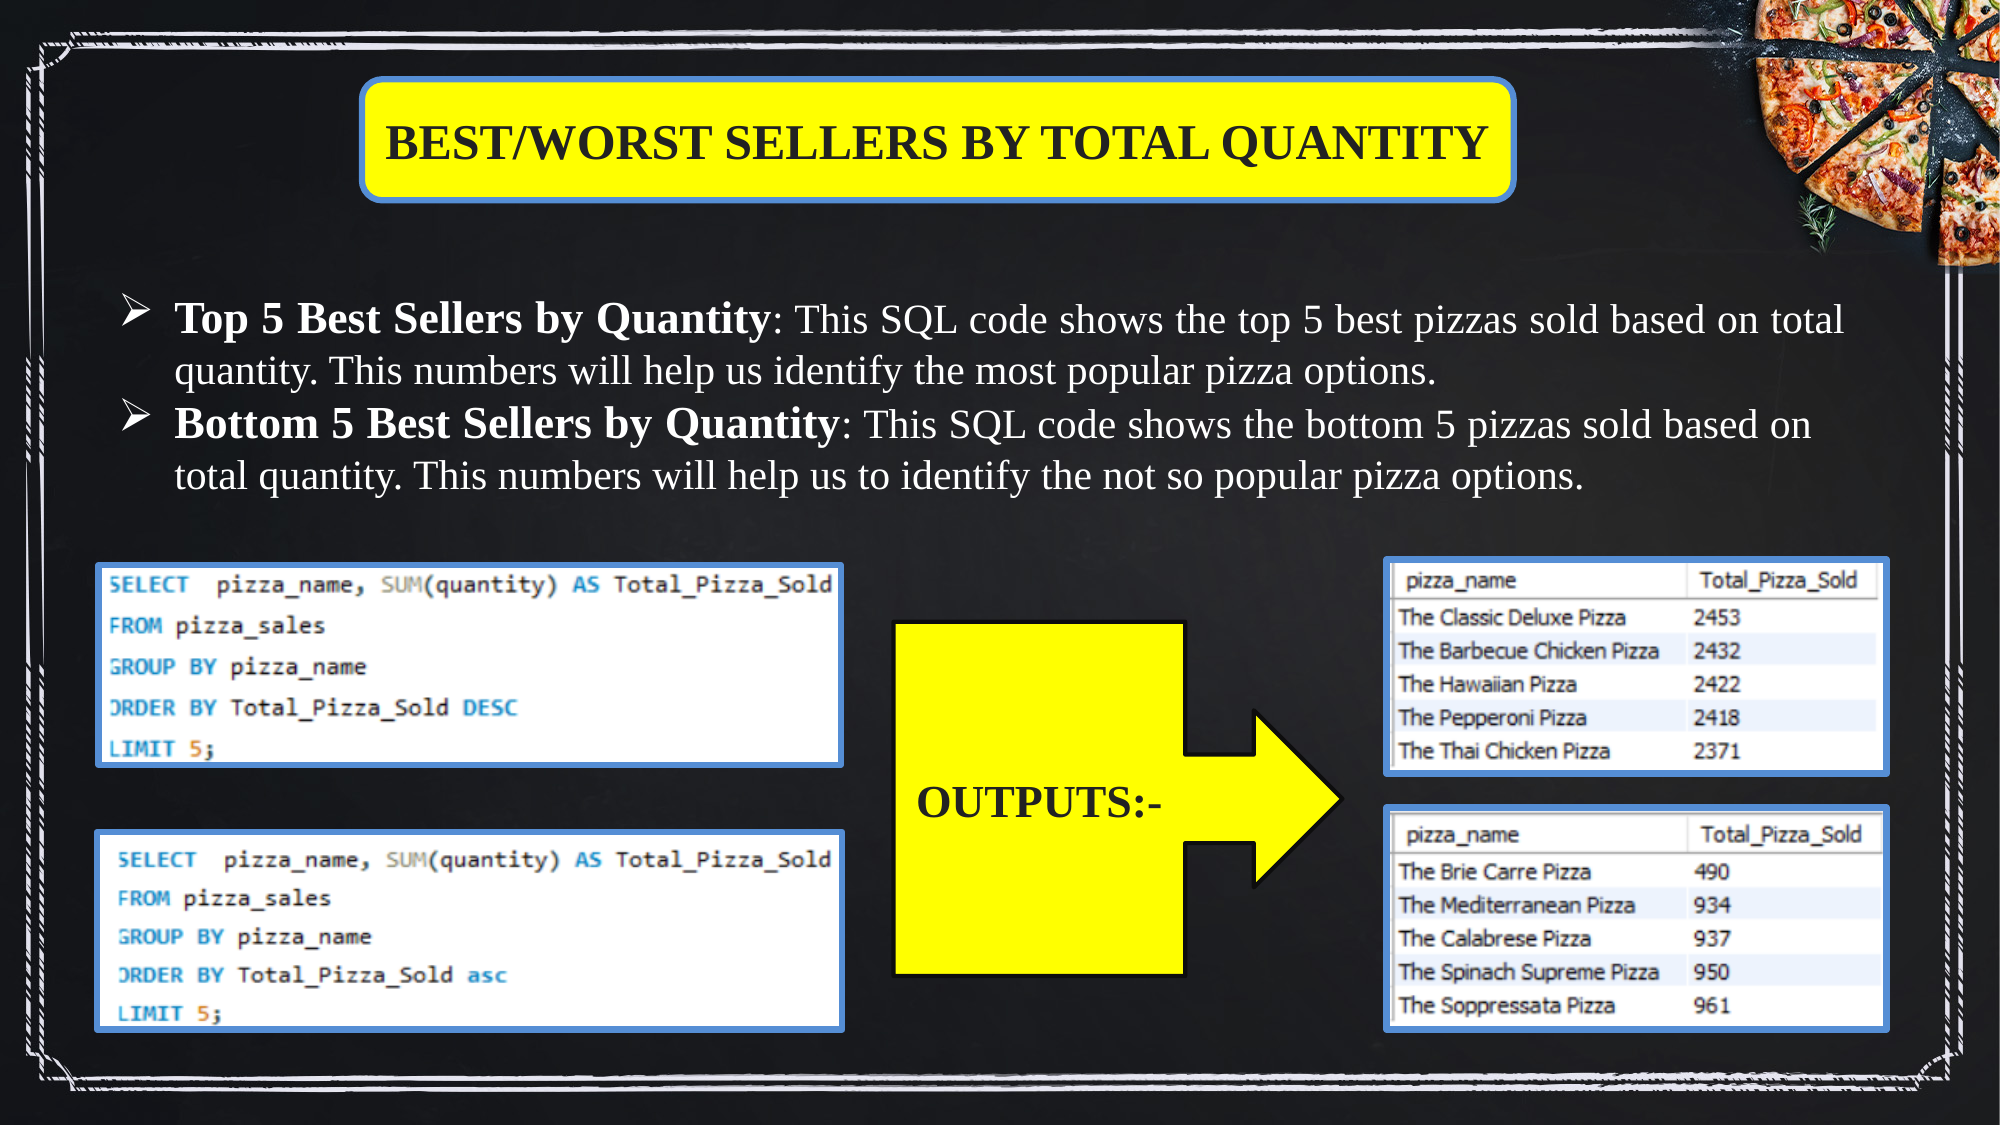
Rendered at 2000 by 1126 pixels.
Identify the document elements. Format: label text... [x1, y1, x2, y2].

text_box BEST/WORST SELLERS BY TOTAL QUANTITY [359, 77, 1516, 203]
text_box OUTPUTS:- [891, 619, 1345, 979]
picture [0, 0, 2000, 1125]
text_box Top 5 Best Sellers by Quantity: This SQL code shows the top 5 best pizzas sold based on total quantity. This numbers will help us identify the most popular pizza options. Bottom 5 Best Sellers by Quantity: This SQL code shows the bottom 5 pizzas sold based on total quantity. This numbers will help us to identify the not so popular pizza options. [103, 280, 1884, 506]
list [101, 567, 838, 763]
